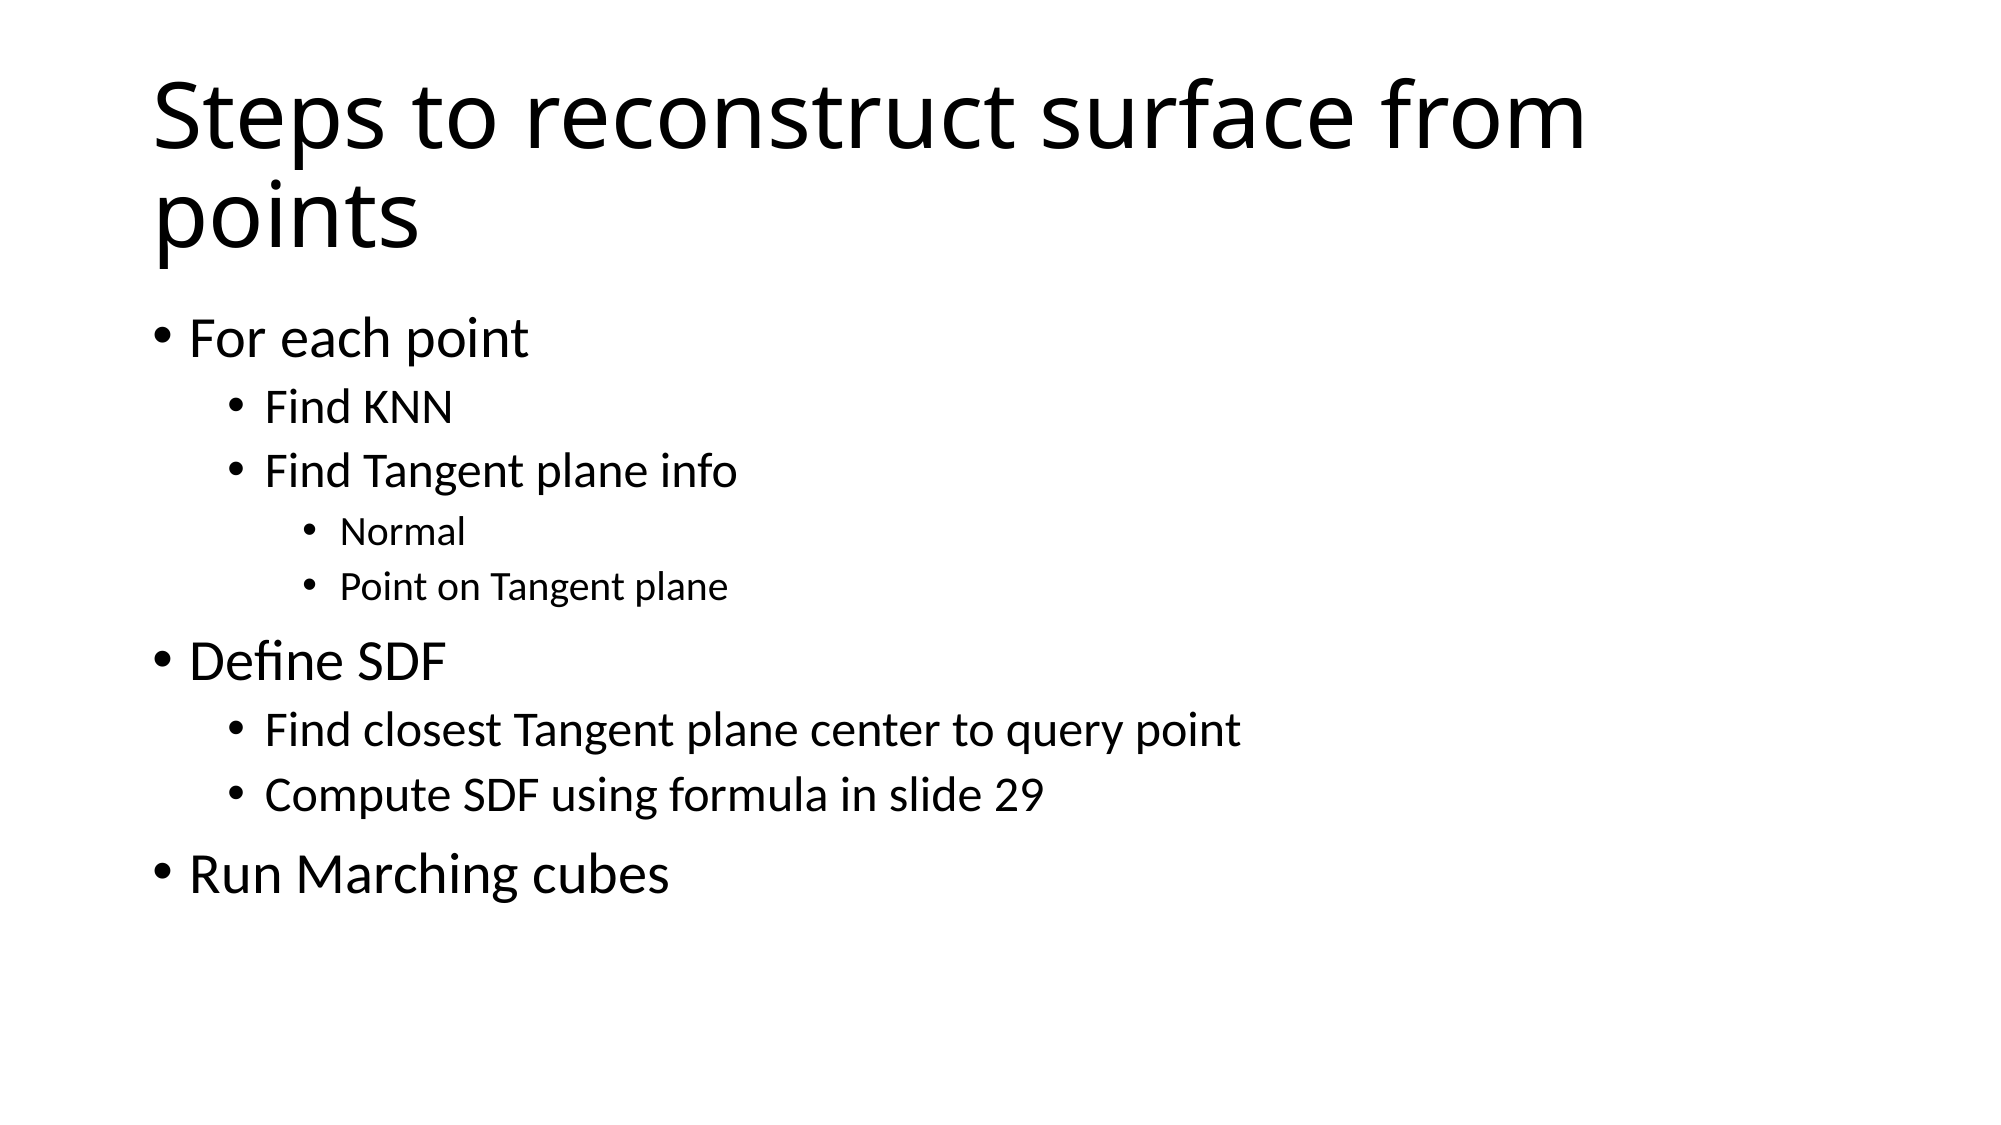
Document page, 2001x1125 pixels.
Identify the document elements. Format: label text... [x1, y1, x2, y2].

list For each point Find KNN Find Tangent plane info Normal Point on Tangent plane Define SDF Find closest Tangent plane center to query point Compute SDF using formula in slide 29 Run Marching cubes [137, 299, 1863, 1014]
title Steps to reconstruct surface from points [137, 59, 1863, 278]
